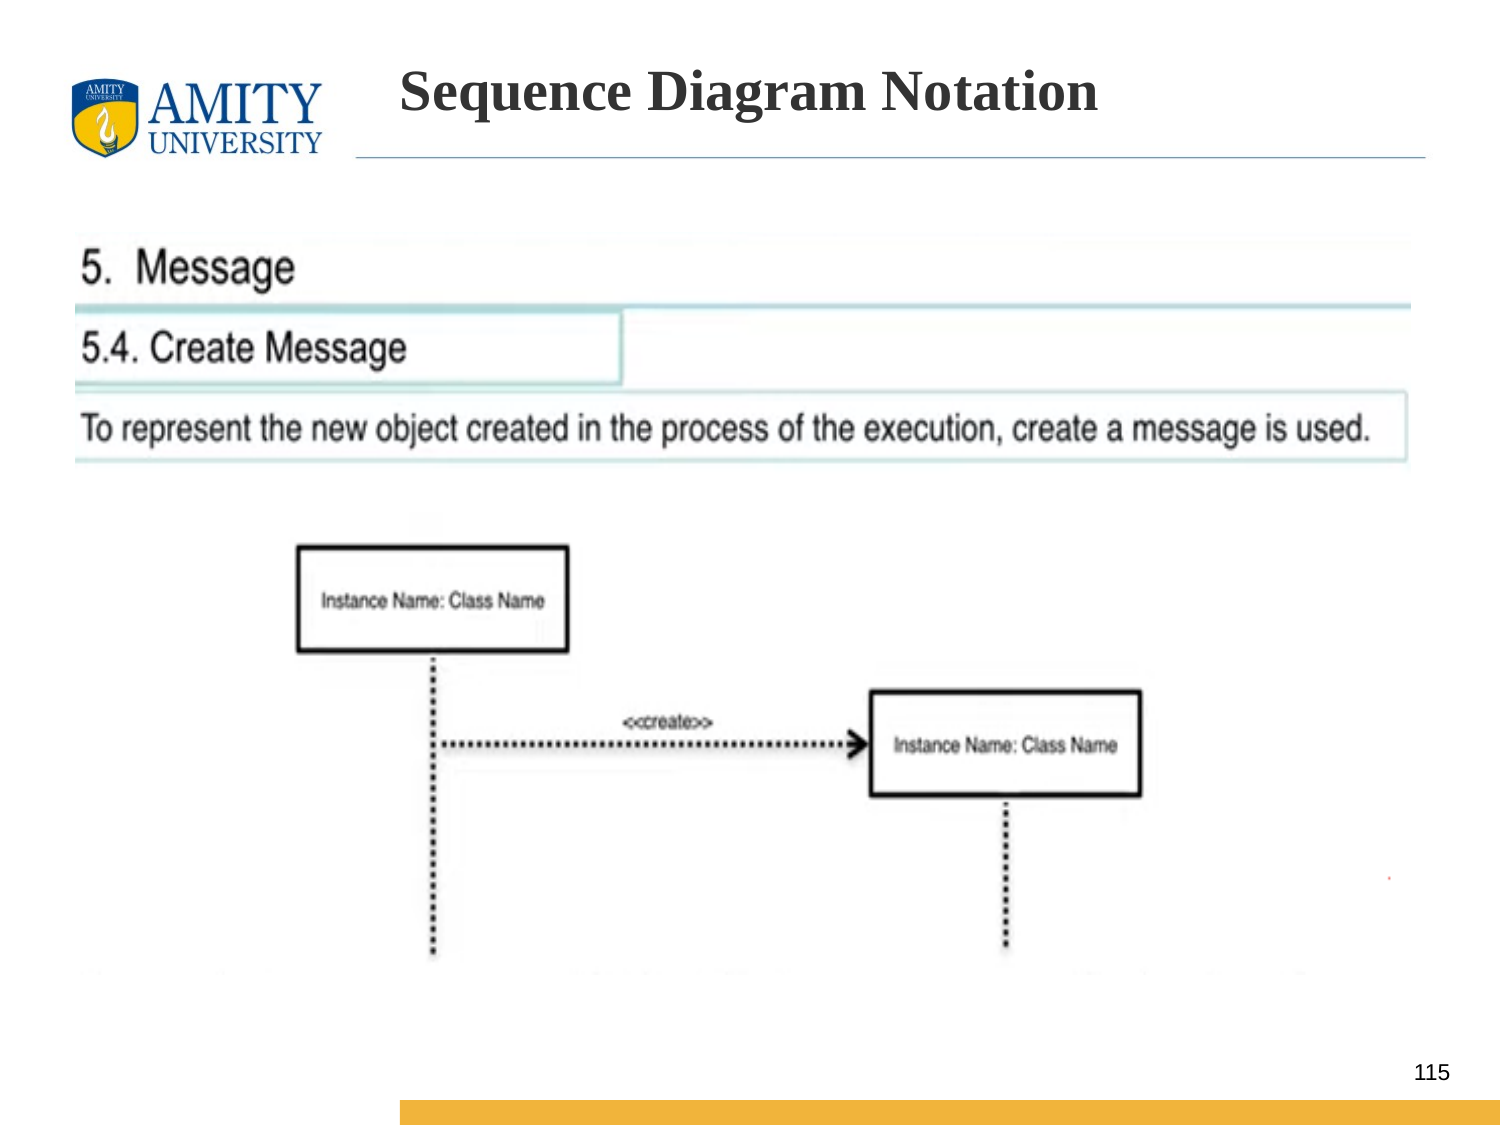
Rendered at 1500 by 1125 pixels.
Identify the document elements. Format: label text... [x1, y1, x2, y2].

title Sequence Diagram Notation [75, 45, 1425, 233]
slide_number 115 [1115, 1049, 1466, 1125]
picture [74, 232, 1411, 976]
picture [0, 0, 1500, 188]
